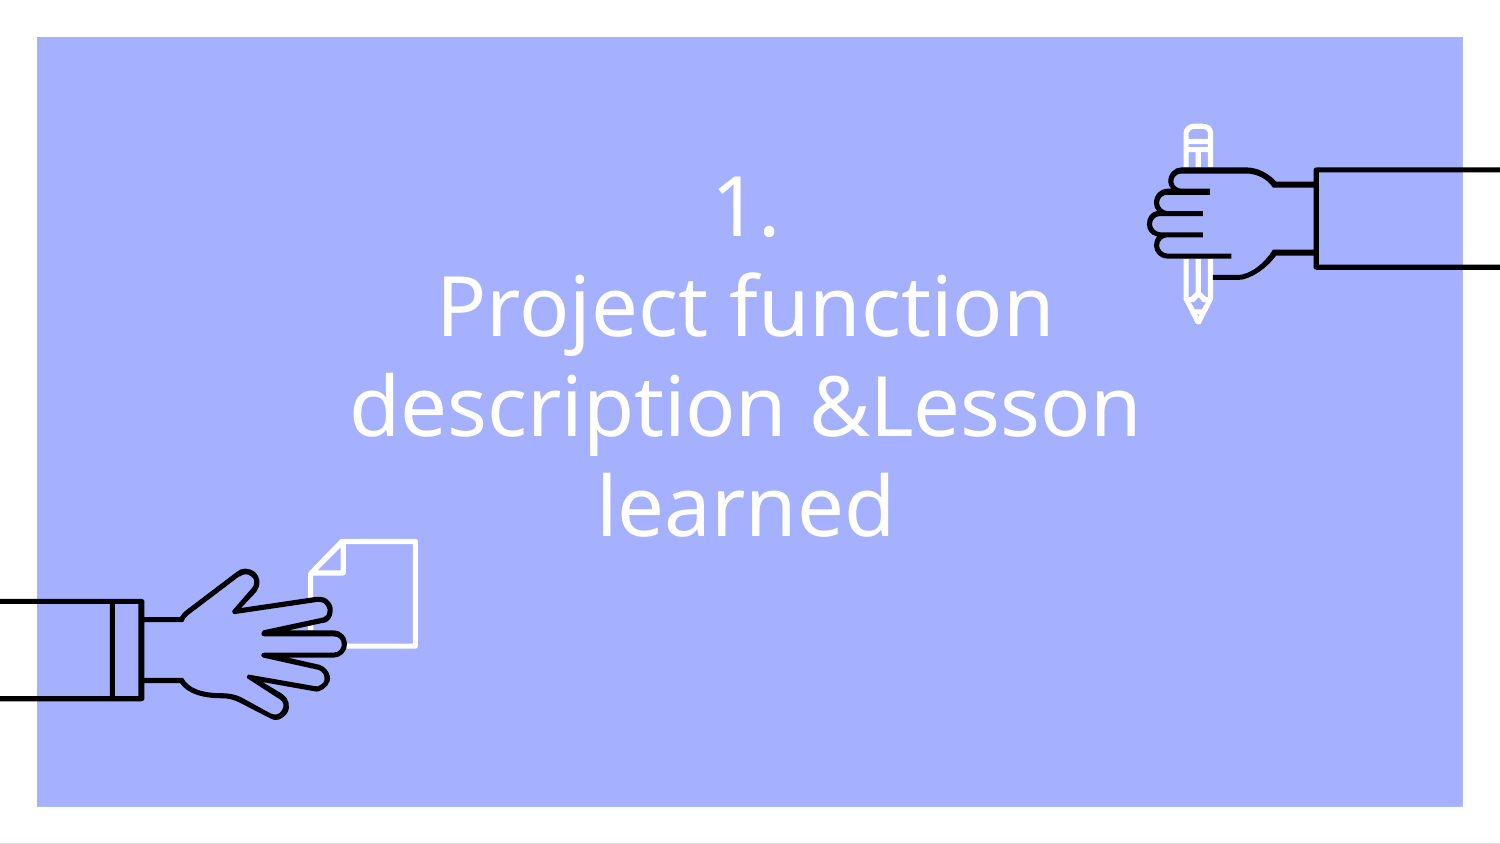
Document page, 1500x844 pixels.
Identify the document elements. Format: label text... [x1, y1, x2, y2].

title 1. Project function description &Lesson learned [316, 298, 1176, 569]
